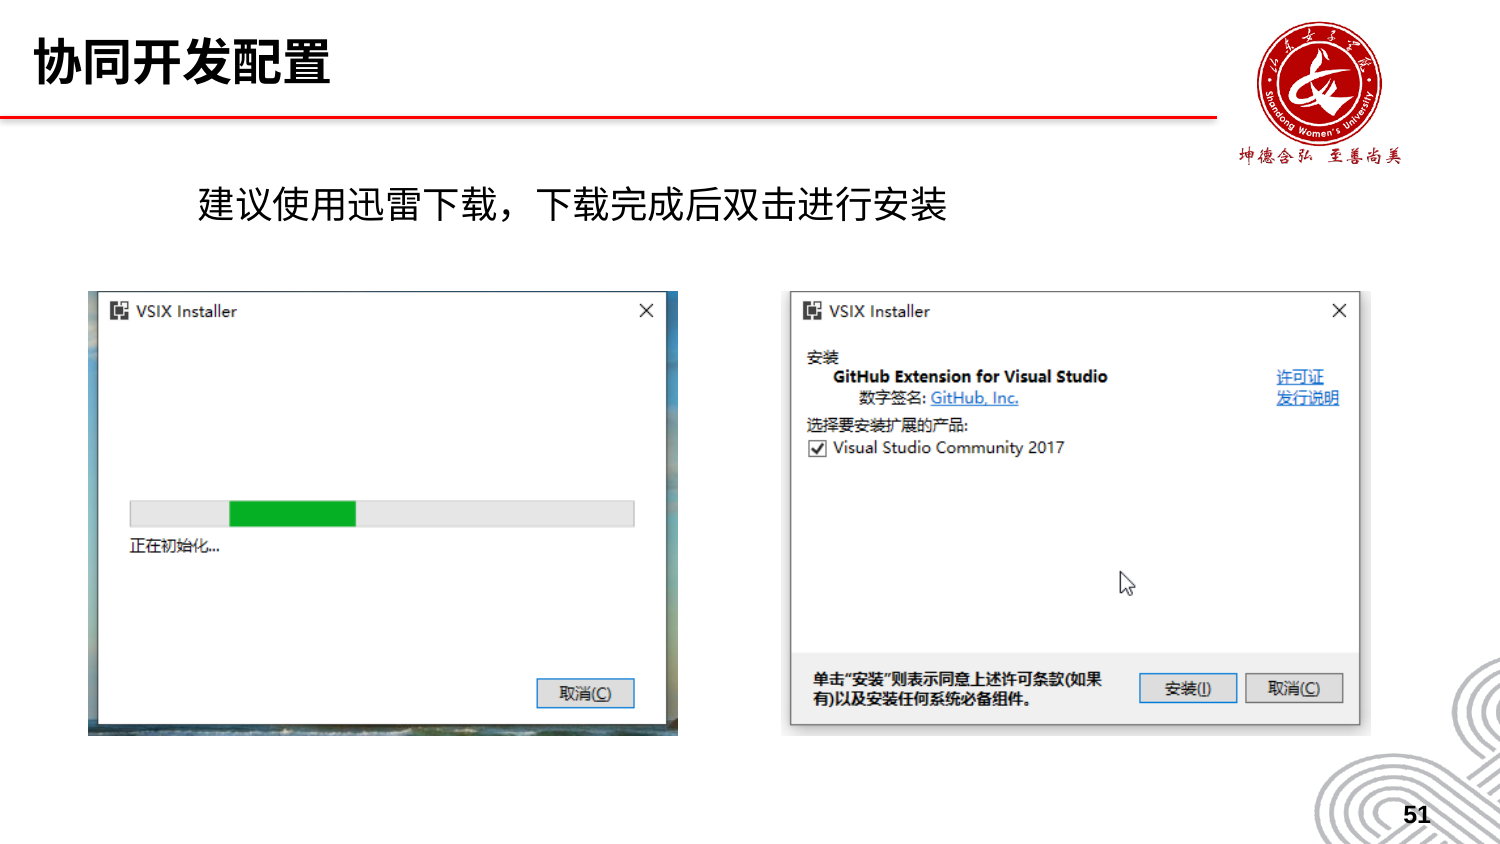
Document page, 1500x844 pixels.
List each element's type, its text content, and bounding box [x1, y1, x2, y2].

title 协同开发配置 [17, 19, 1194, 101]
picture [1234, 20, 1406, 192]
picture [88, 291, 678, 736]
picture [781, 291, 1500, 844]
slide_number 51 [1370, 791, 1465, 827]
text_box 建议使用迅雷下载，下载完成后双击进行安装 [183, 173, 975, 234]
